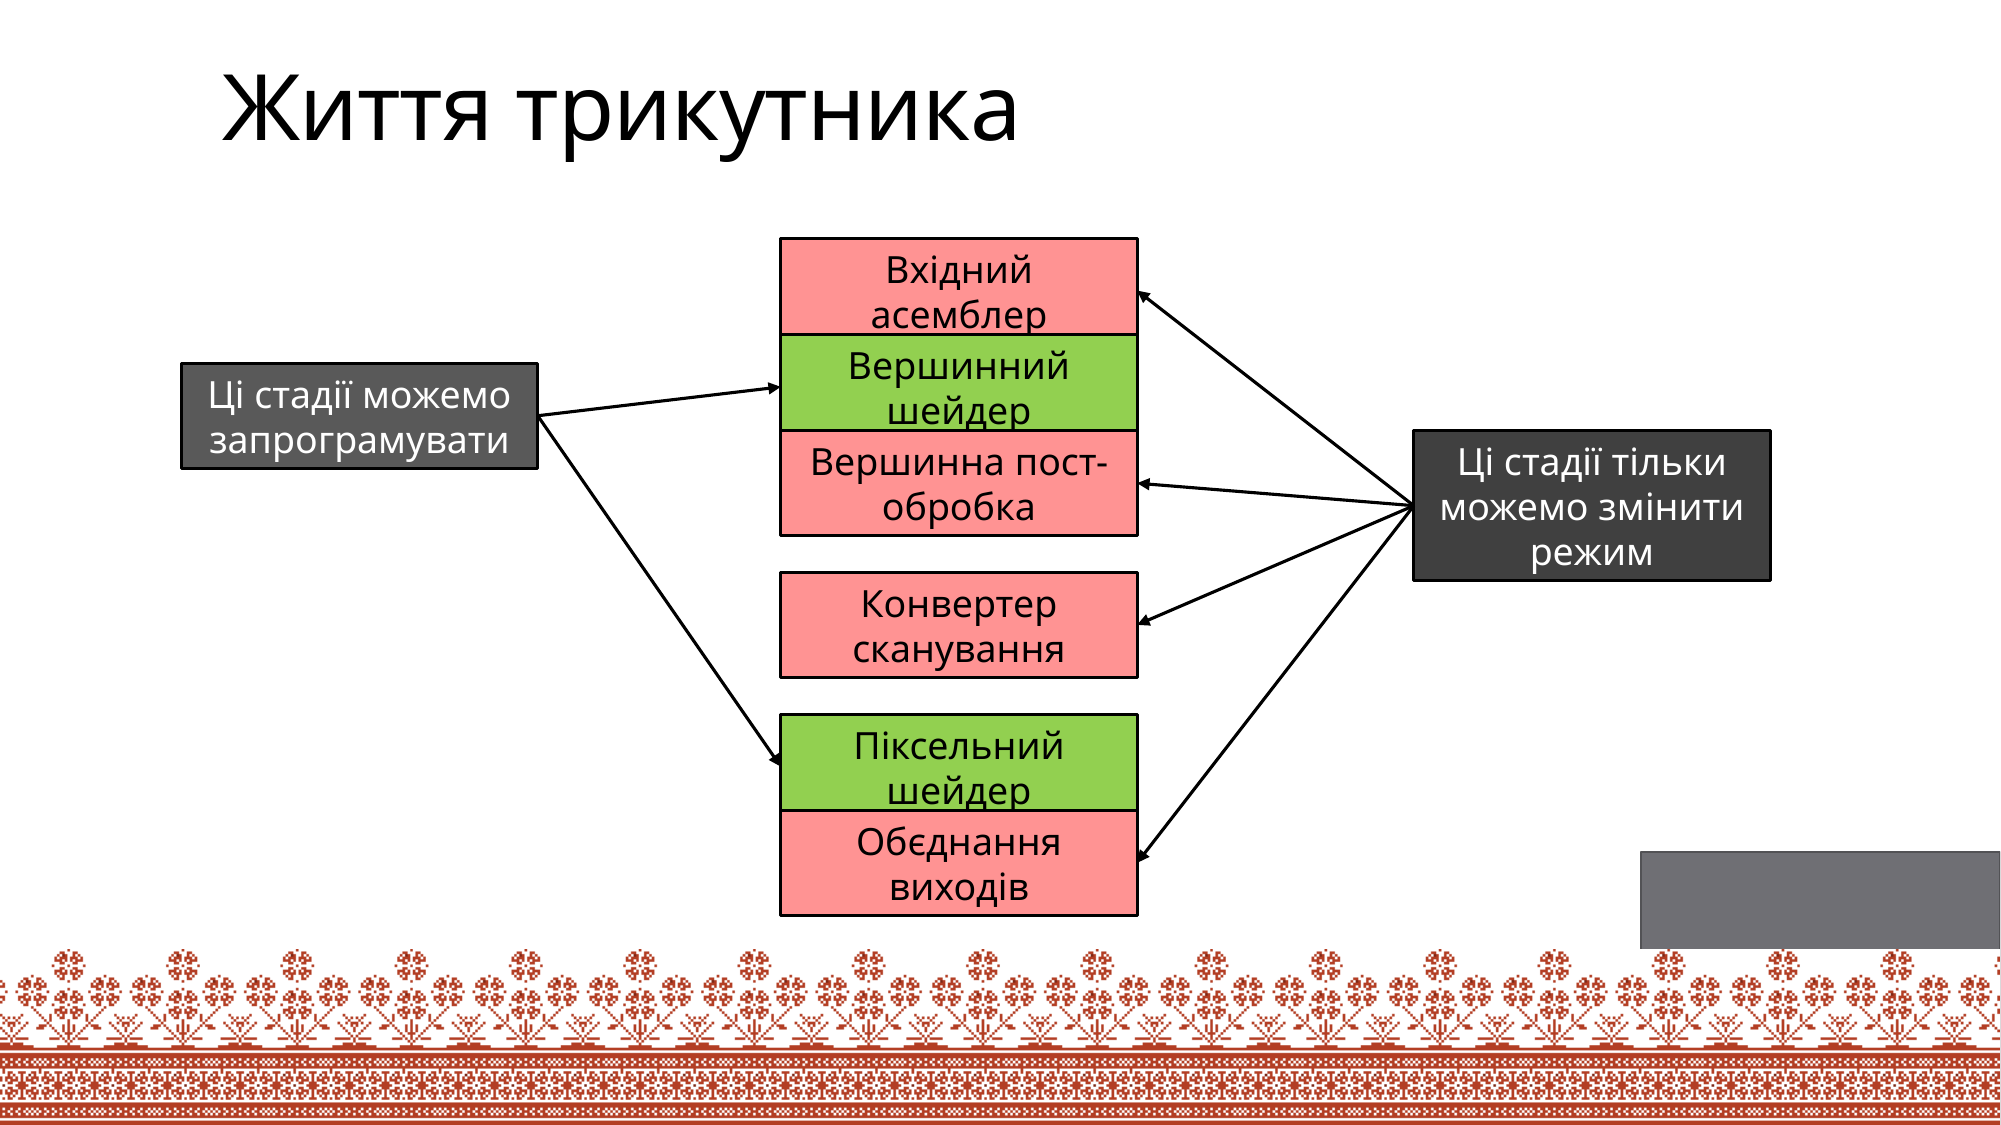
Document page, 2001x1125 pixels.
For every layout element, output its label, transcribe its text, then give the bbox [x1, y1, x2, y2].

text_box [537, 364, 781, 412]
title Життя трикутника [206, 60, 1797, 278]
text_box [1136, 483, 1414, 501]
text_box Вхідний асемблер [780, 238, 1138, 334]
text_box Конвертер сканування [788, 572, 1130, 678]
text_box Вершинний шейдер [780, 334, 1130, 430]
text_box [1136, 268, 1414, 480]
picture [0, 949, 2000, 1125]
text_box Піксельний шейдер [780, 714, 1130, 810]
text_box Ці стадії тільки можемо змінити режим [1420, 430, 1771, 581]
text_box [1136, 506, 1414, 841]
text_box Обєднання виходів [780, 810, 1138, 916]
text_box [537, 416, 781, 745]
text_box Ці стадії можемо запрограмувати [181, 363, 532, 469]
text_box Вершинна пост-обробка [788, 430, 1130, 536]
